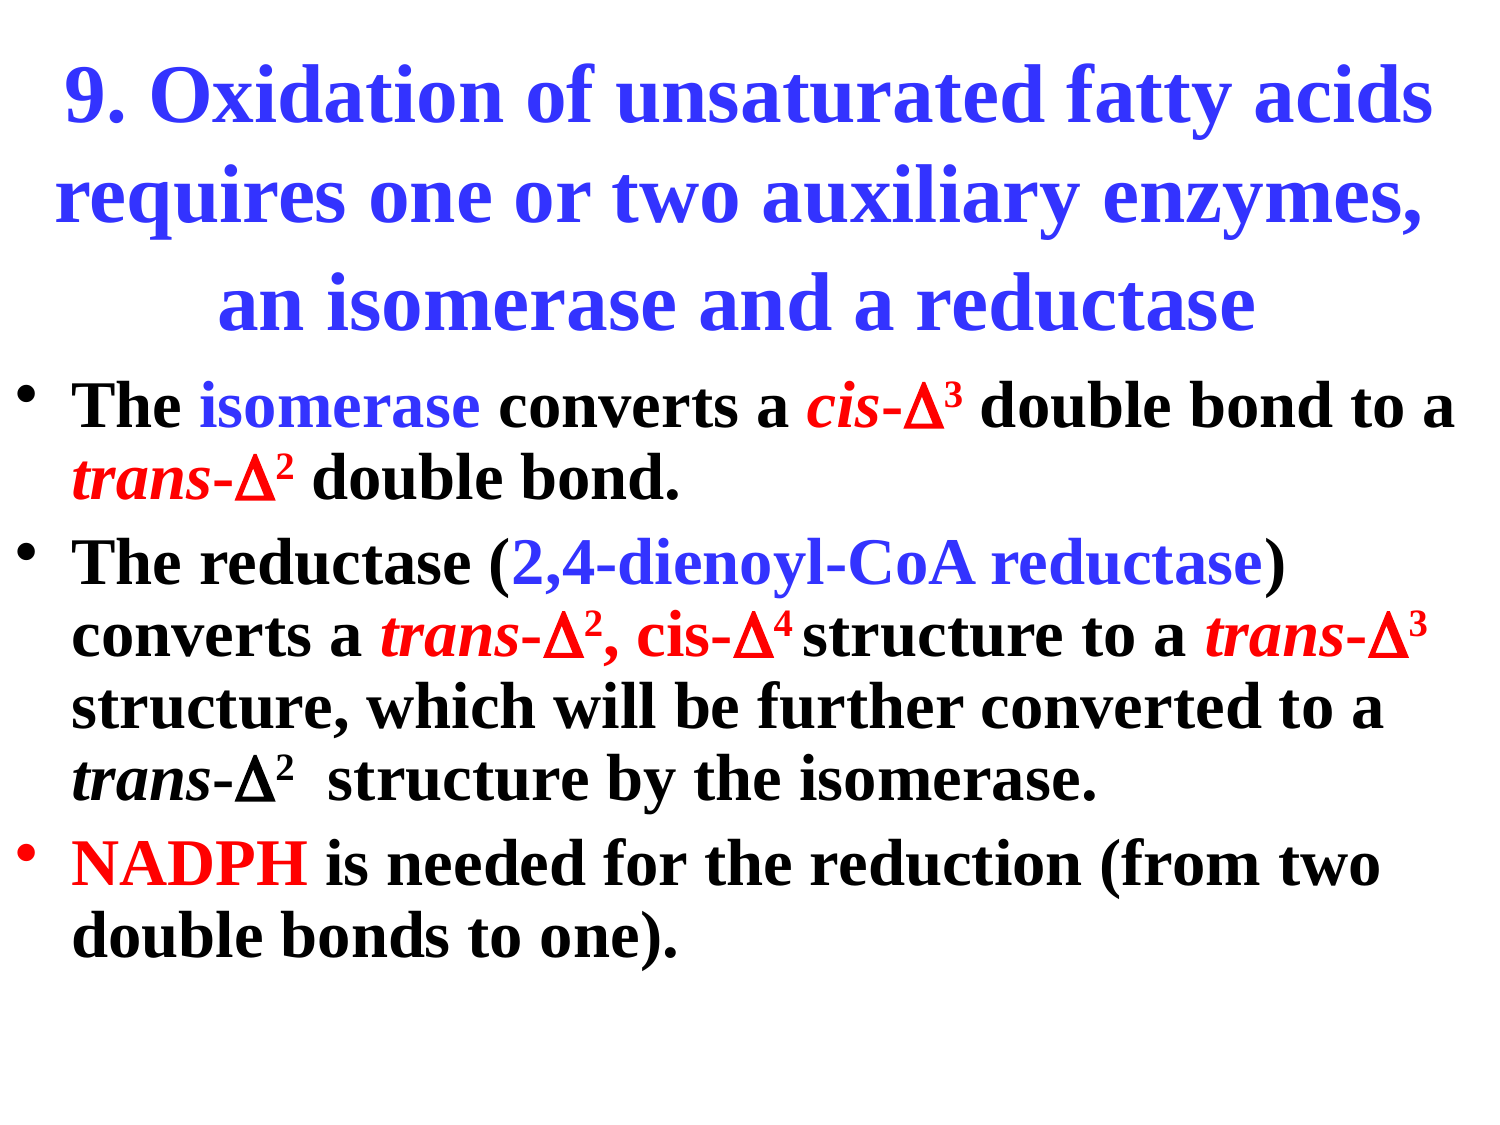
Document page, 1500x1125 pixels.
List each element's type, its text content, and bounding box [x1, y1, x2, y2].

title 9. Oxidation of unsaturated fatty acids requires one or two auxiliary enzymes, an isomerase and a reductase [0, 99, 1500, 288]
list The isomerase converts a cis-3 double bond to a trans-2 double bond. The reductase (2,4-dienoyl-CoA reductase) converts a trans-2, cis-4 structure to a trans-3 structure, which will be further converted to a trans-2 structure by the isomerase. NADPH is needed for the reduction (from two double bonds to one). [0, 362, 1500, 1038]
